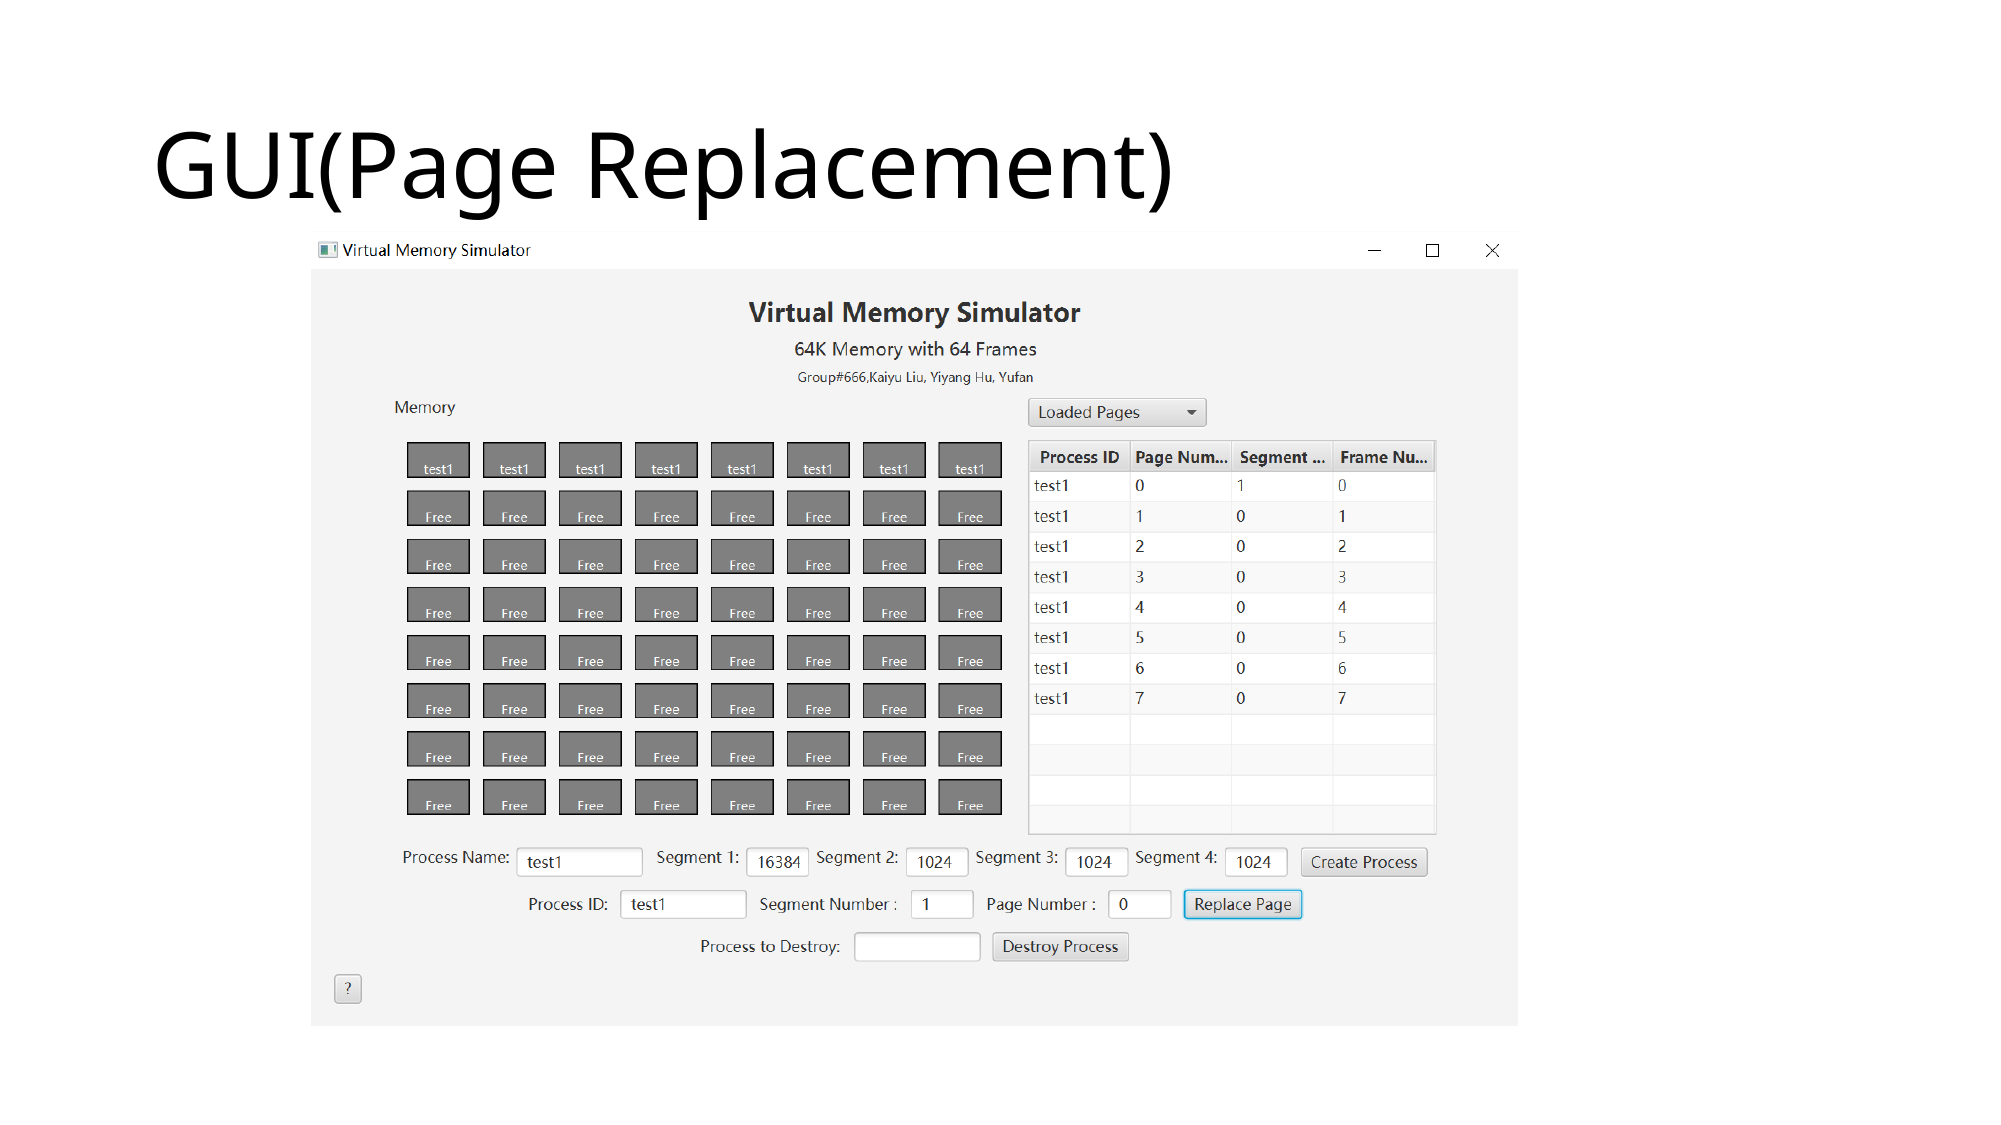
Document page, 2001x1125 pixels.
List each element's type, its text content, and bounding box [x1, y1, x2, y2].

title GUI(Page Replacement) [137, 59, 1863, 278]
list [311, 231, 1518, 1026]
